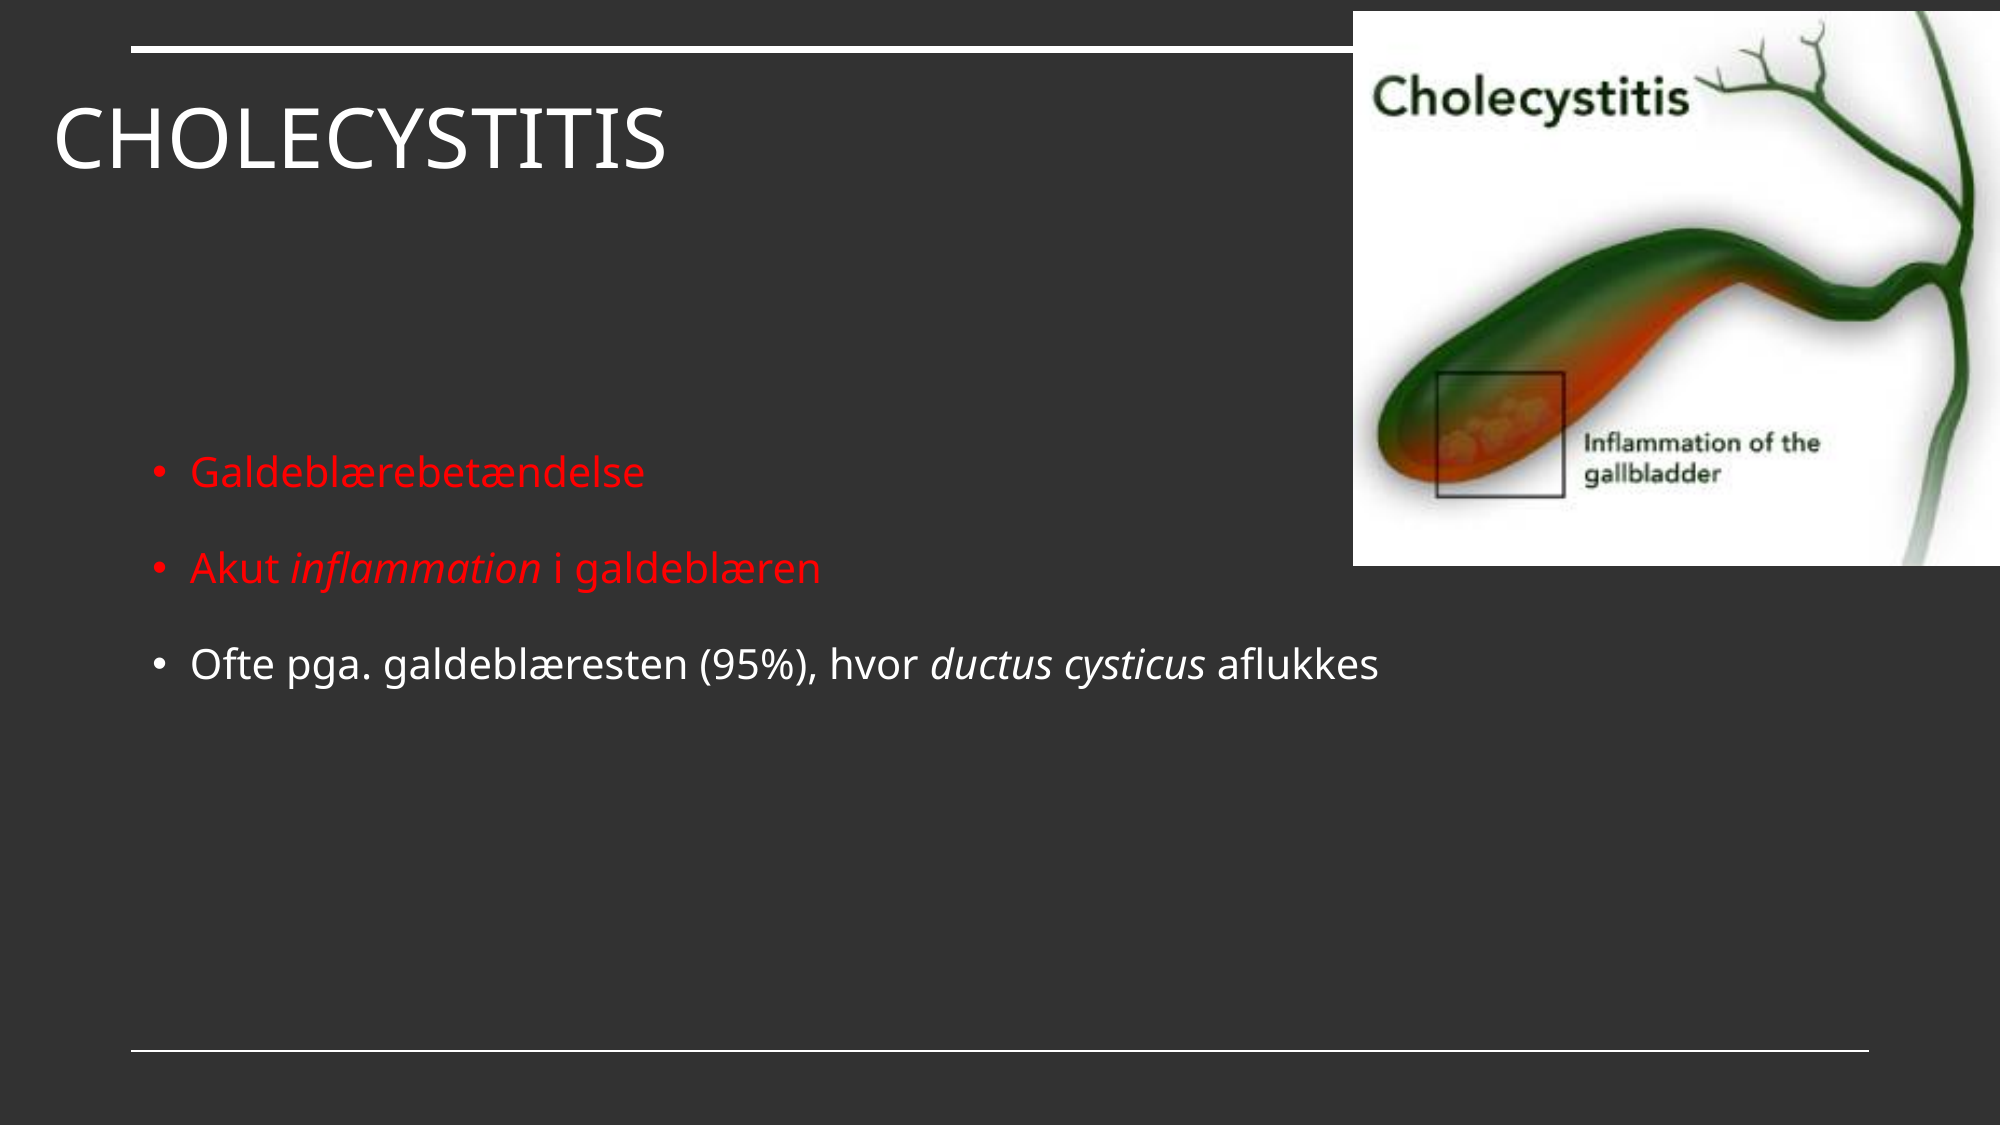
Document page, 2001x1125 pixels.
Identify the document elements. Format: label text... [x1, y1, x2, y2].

list Galdeblærebetændelse Akut inflammation i galdeblæren Ofte pga. galdeblæresten (95%), hvor ductus cysticus aflukkes [137, 413, 1863, 1014]
picture [1353, 11, 2000, 566]
title Cholecystitis [37, 77, 1353, 292]
